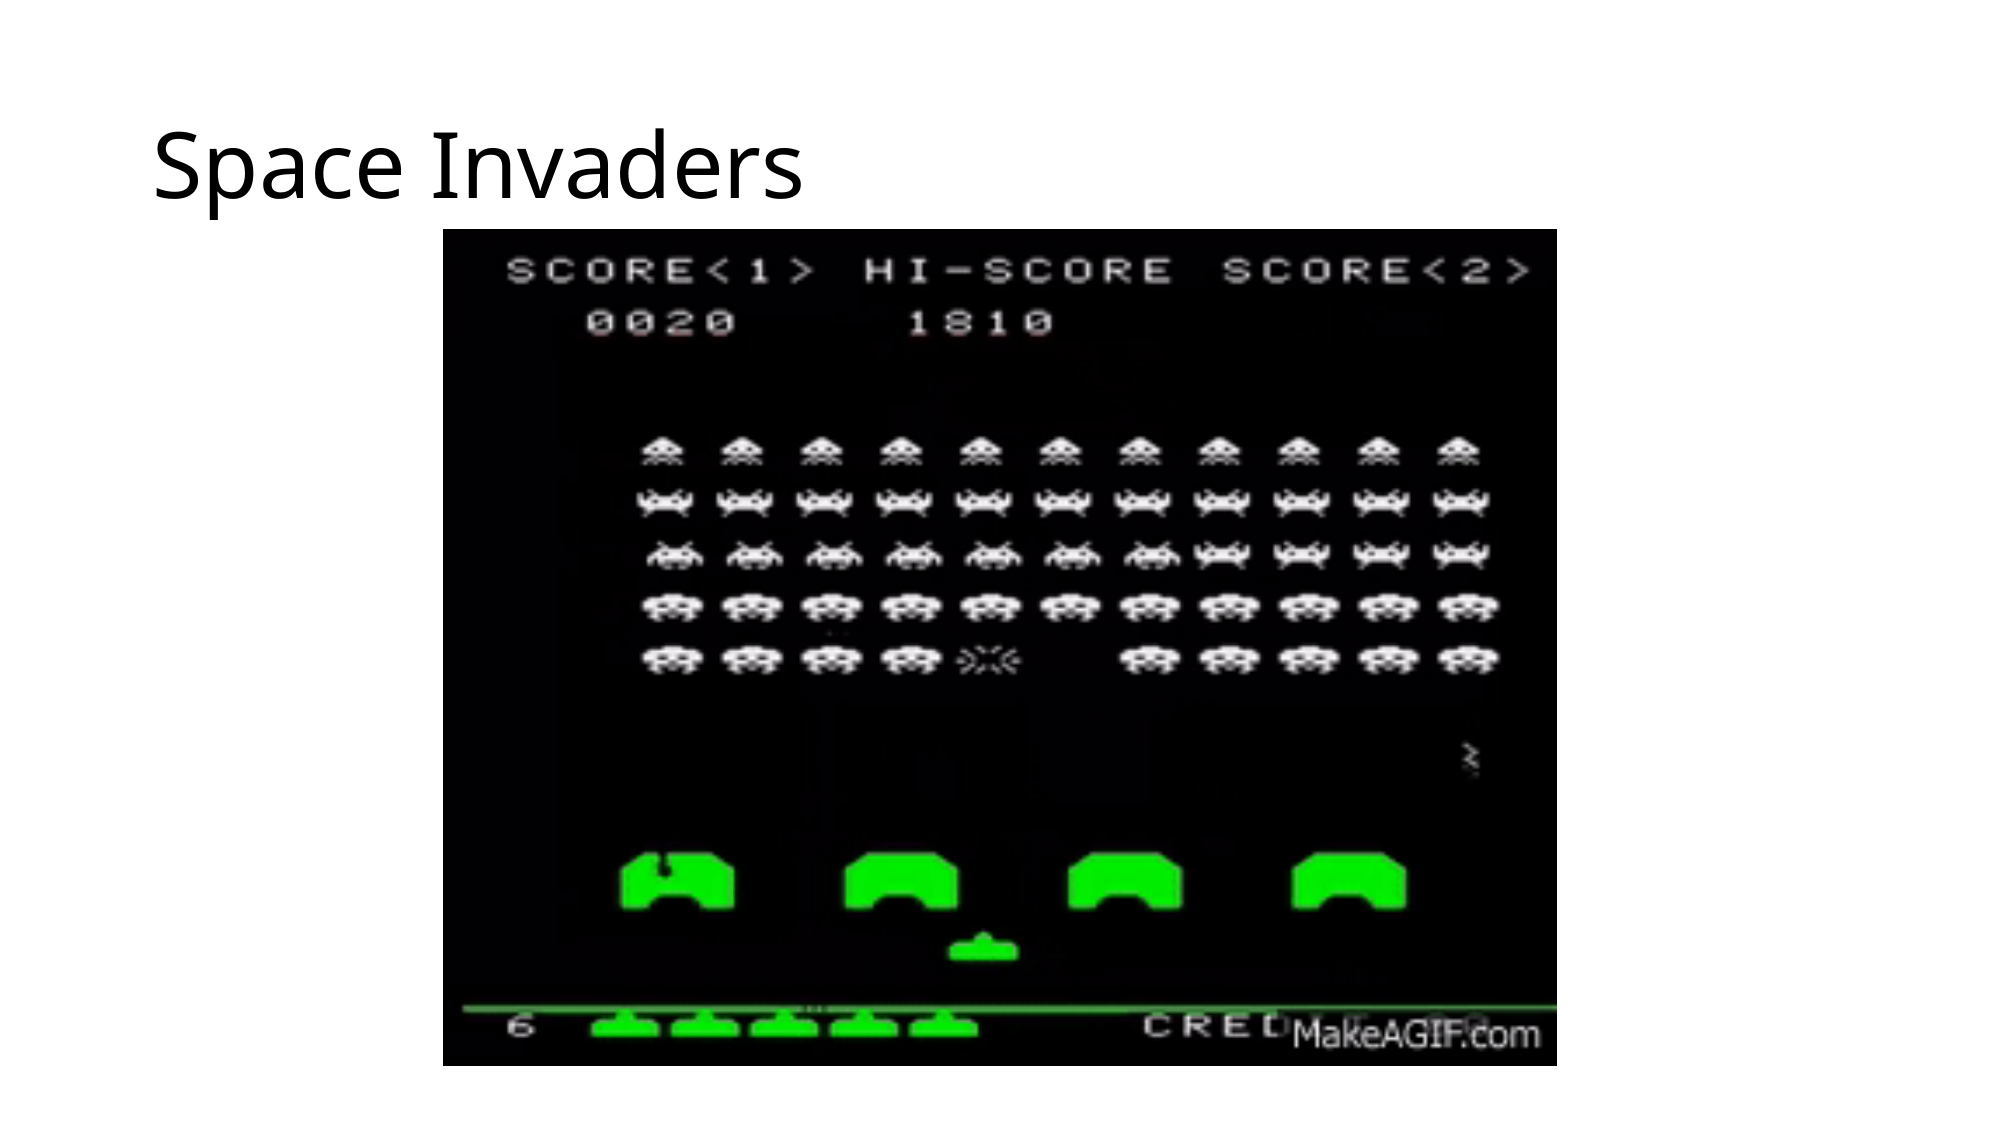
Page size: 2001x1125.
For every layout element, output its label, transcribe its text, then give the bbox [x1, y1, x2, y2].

picture [443, 229, 1557, 1066]
title Space Invaders [137, 59, 1863, 278]
